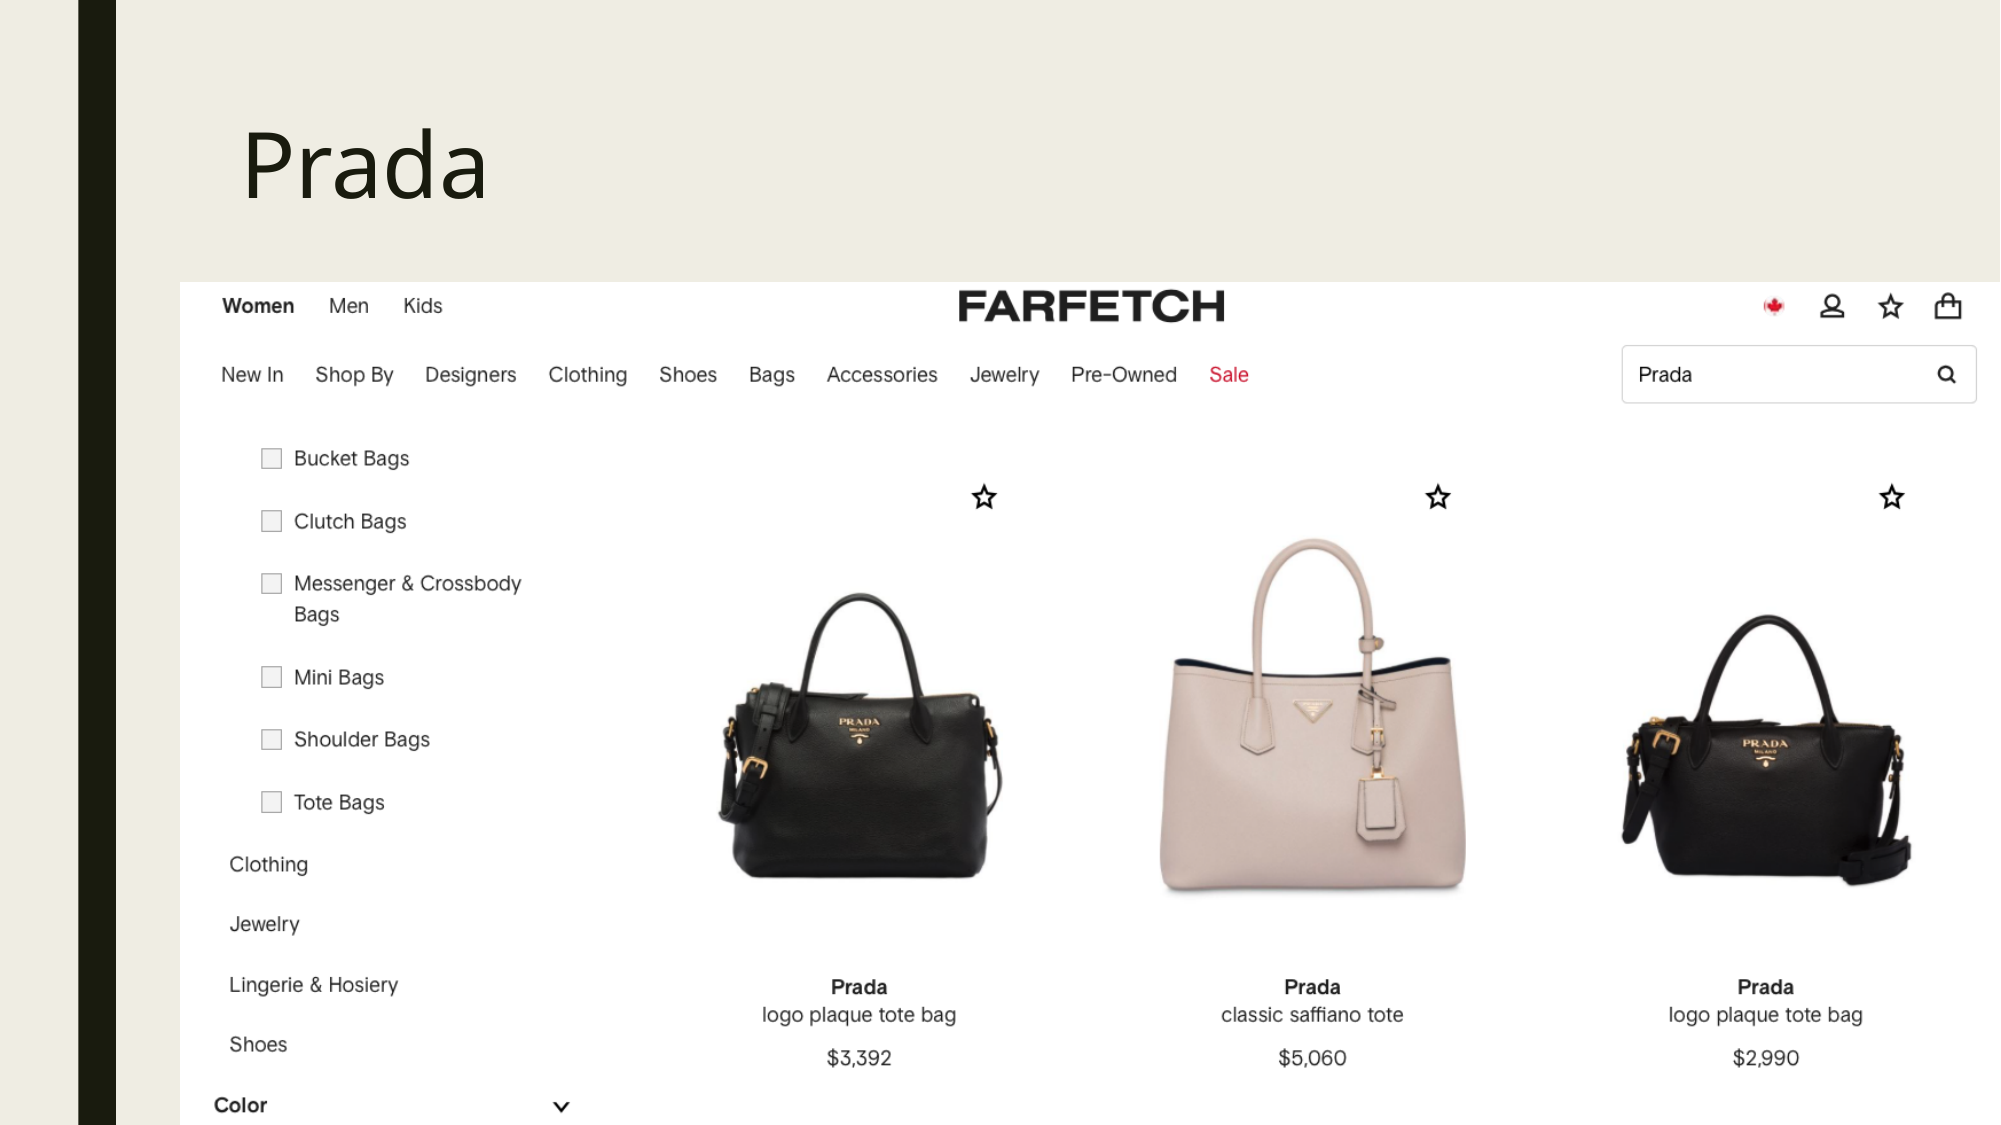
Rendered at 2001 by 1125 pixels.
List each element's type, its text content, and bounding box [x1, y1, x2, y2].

title Prada [225, 112, 1800, 282]
picture [180, 282, 2000, 1125]
